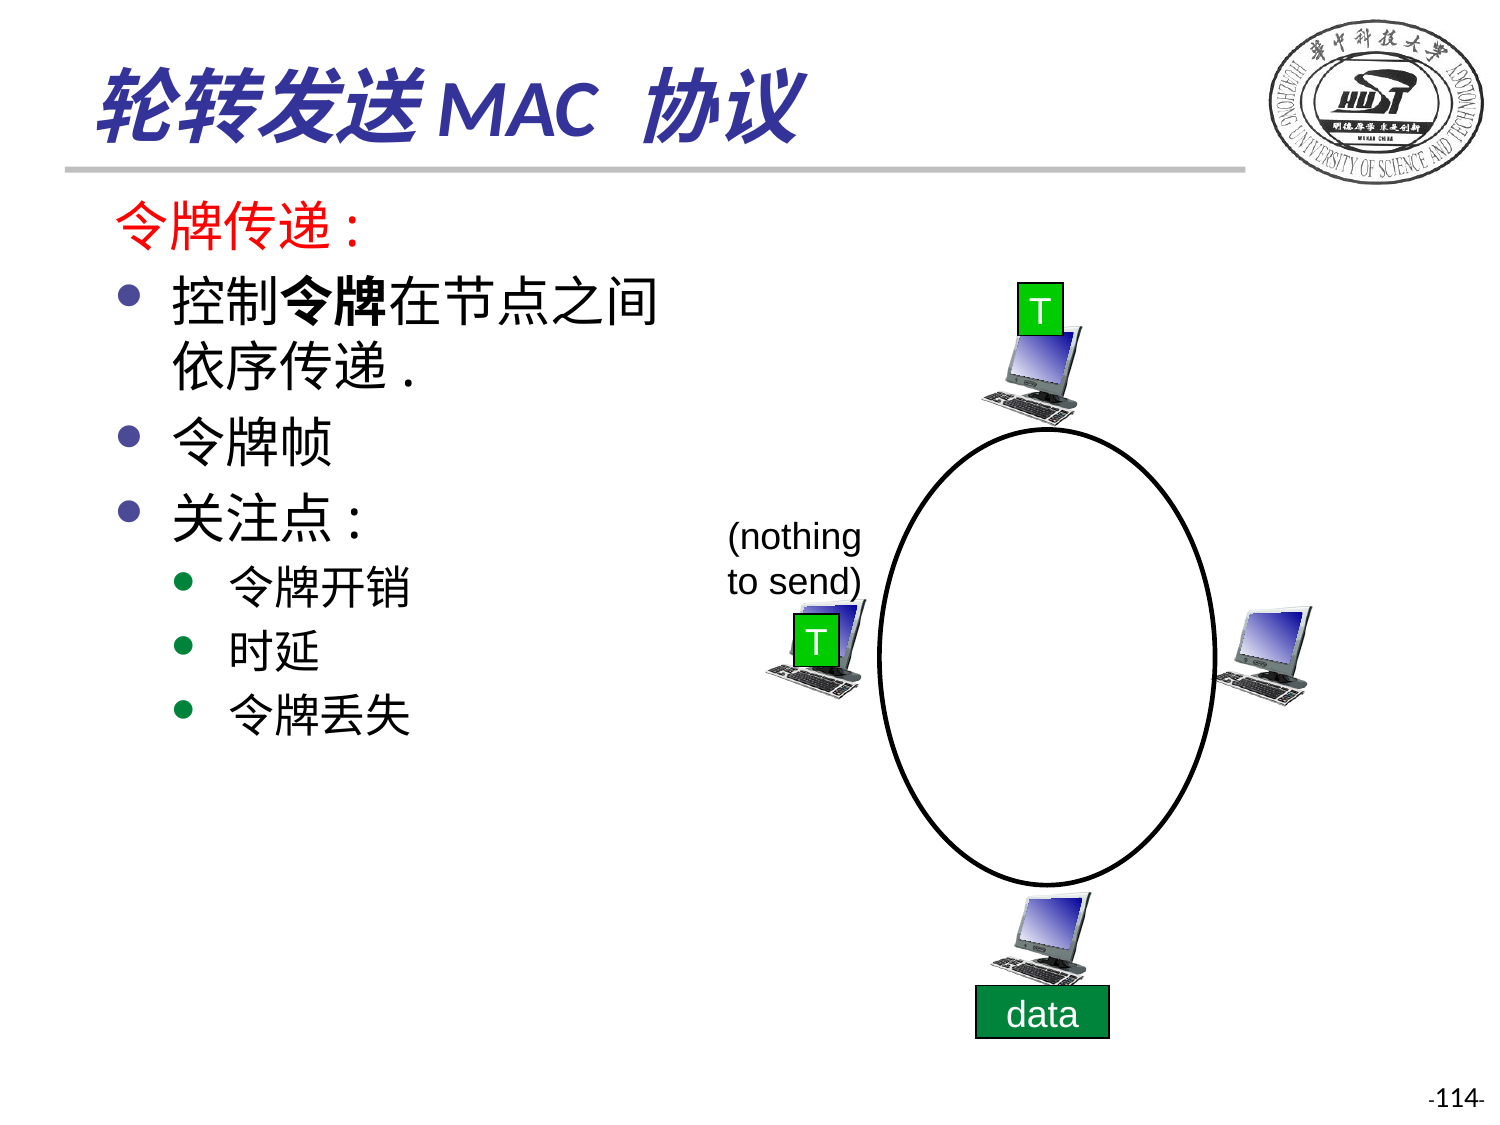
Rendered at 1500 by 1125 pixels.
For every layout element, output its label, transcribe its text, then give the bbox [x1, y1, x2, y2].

text_box [879, 436, 1210, 885]
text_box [740, 594, 869, 707]
title 轮转发送MAC 协议 [76, 42, 1315, 160]
text_box T [1017, 283, 1063, 319]
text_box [956, 321, 1086, 434]
text_box data [976, 985, 1110, 1039]
text_box 令牌传递: 控制令牌在节点之间依序传递. 令牌帧 关注点: 令牌开销 时延 令牌丢失 [100, 184, 717, 948]
slide_number -114- [1149, 1070, 1500, 1125]
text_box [965, 886, 1094, 1000]
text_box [1185, 601, 1315, 714]
text_box (nothing to send) [712, 505, 878, 610]
picture [1257, 18, 1489, 185]
